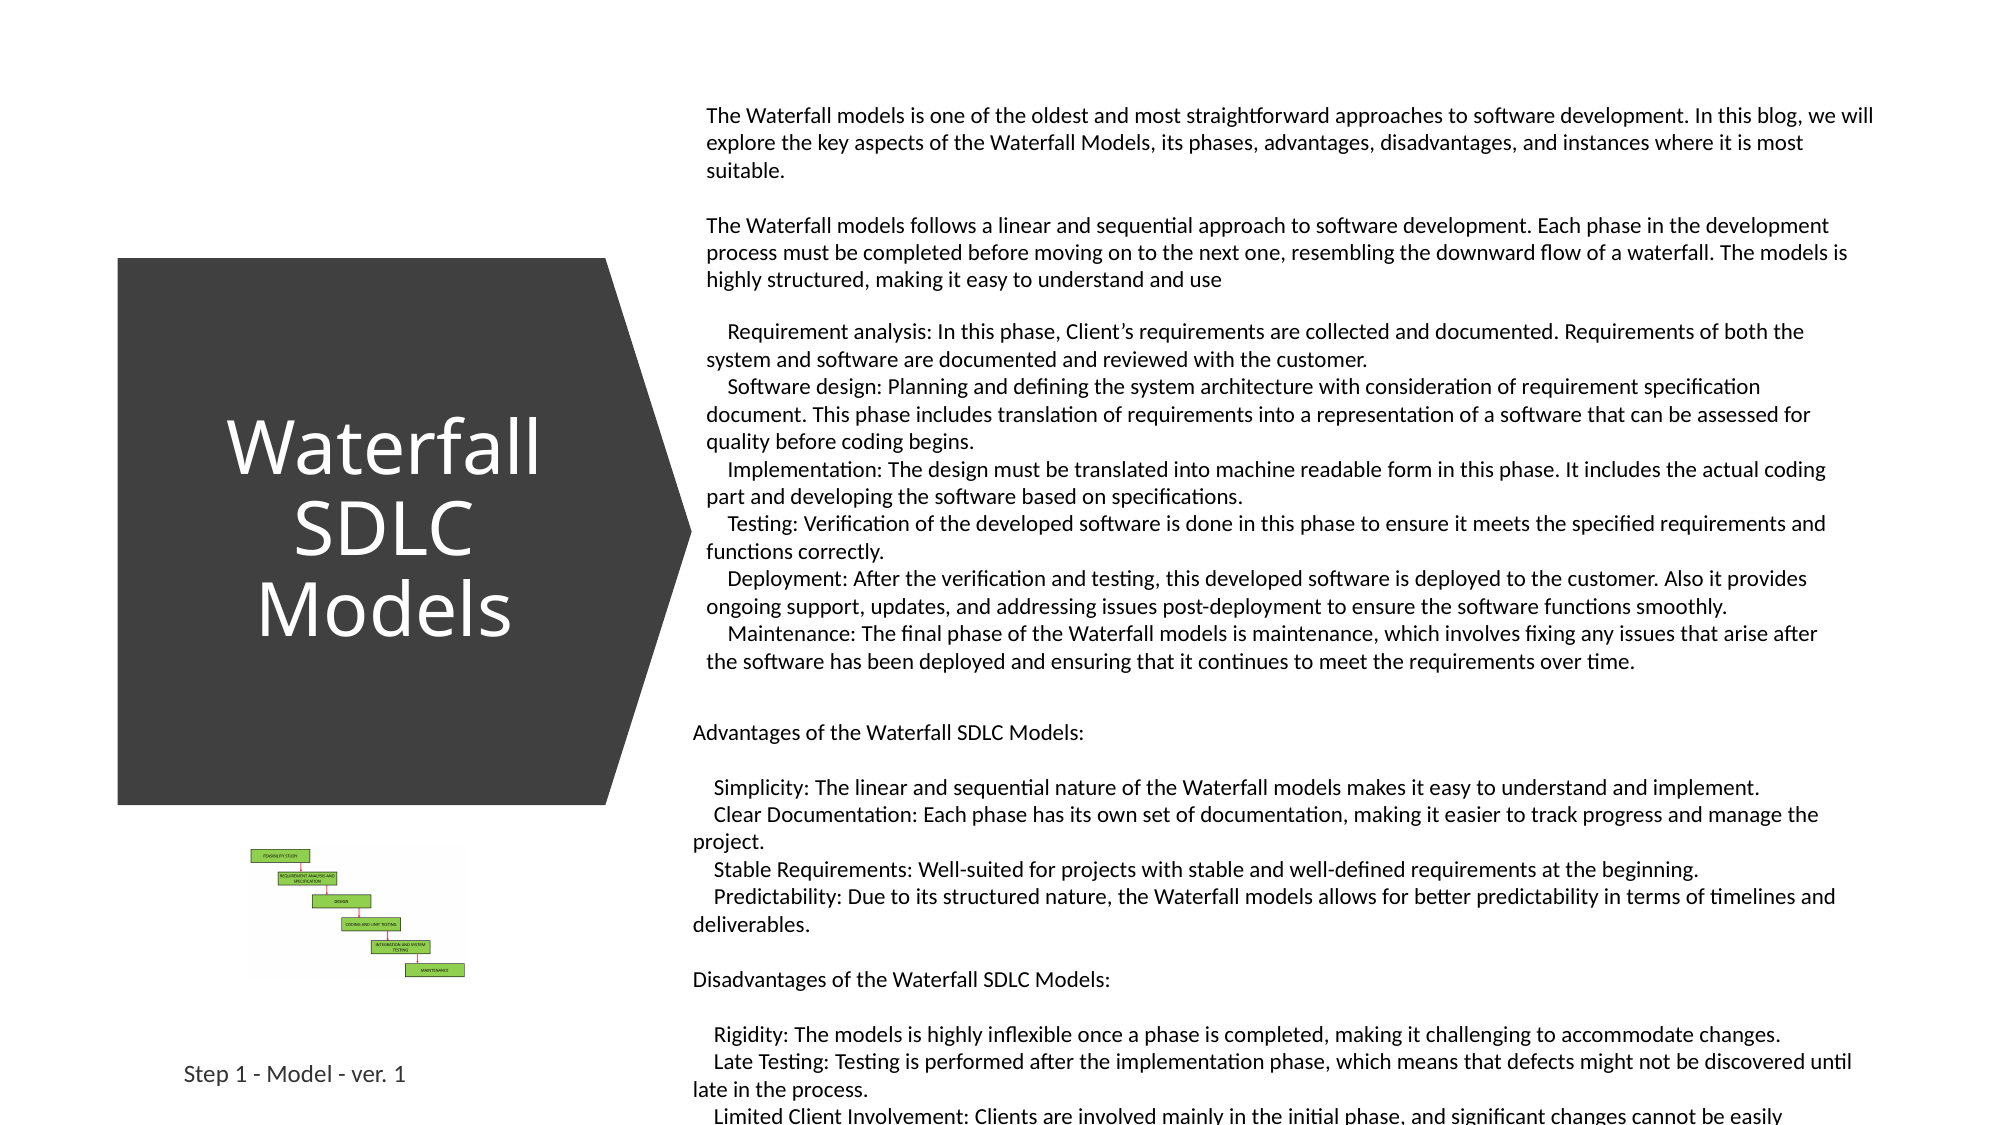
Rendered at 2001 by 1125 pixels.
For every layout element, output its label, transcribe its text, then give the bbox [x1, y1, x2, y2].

footer Step 1 - Model - ver. 1 [168, 1042, 678, 1103]
text_box Requirement analysis: In this phase, Client’s requirements are collected and documented. Requirements of both the system and software are documented and reviewed with the customer. Software design: Planning and defining the system architecture with consideration of requirement specification document. This phase includes translation of requirements into a representation of a software that can be assessed for quality before coding begins. Implementation: The design must be translated into machine readable form in this phase. It includes the actual coding part and developing the software based on specifications. Testing: Verification of the developed software is done in this phase to ensure it meets the specified requirements and functions correctly. Deployment: After the verification and testing, this developed software is deployed to the customer. Also it provides ongoing support, updates, and addressing issues post-deployment to ensure the software functions smoothly. Maintenance: The final phase of the Waterfall models is maintenance, which involves fixing any issues that arise after the software has been deployed and ensuring that it continues to meet the requirements over time. [691, 281, 1860, 682]
text_box The Waterfall models is one of the oldest and most straightforward approaches to software development. In this blog, we will explore the key aspects of the Waterfall Models, its phases, advantages, disadvantages, and instances where it is most suitable. The Waterfall models follows a linear and sequential approach to software development. Each phase in the development process must be completed before moving on to the next one, resembling the downward flow of a waterfall. The models is highly structured, making it easy to understand and use [691, 92, 1894, 300]
text_box Advantages of the Waterfall SDLC Models: Simplicity: The linear and sequential nature of the Waterfall models makes it easy to understand and implement. Clear Documentation: Each phase has its own set of documentation, making it easier to track progress and manage the project. Stable Requirements: Well-suited for projects with stable and well-defined requirements at the beginning. Predictability: Due to its structured nature, the Waterfall models allows for better predictability in terms of timelines and deliverables. Disadvantages of the Waterfall SDLC Models: Rigidity: The models is highly inflexible once a phase is completed, making it challenging to accommodate changes. Late Testing: Testing is performed after the implementation phase, which means that defects might not be discovered until late in the process. Limited Client Involvement: Clients are involved mainly in the initial phase, and significant changes cannot be easily accommodated later in the development process. No Prototyping: The models lacks the provision for creating prototypes, which could be a disadvantage in projects where user feedback is crucial. When to Use the Waterfall SDLC Models: Well-Defined Requirements: When project requirements are clear, stable, and unlikely to change significantly. Small to Medium-Sized Projects: For smaller projects with straightforward objectives and limited complexity. Mission-Critical Systems: In scenarios where it is crucial to have a well-documented and predictable development process, especially for mission-critical systems. [678, 709, 1890, 1125]
text_box [116, 257, 691, 807]
title Waterfall SDLC Models [168, 322, 601, 741]
picture [249, 846, 466, 979]
